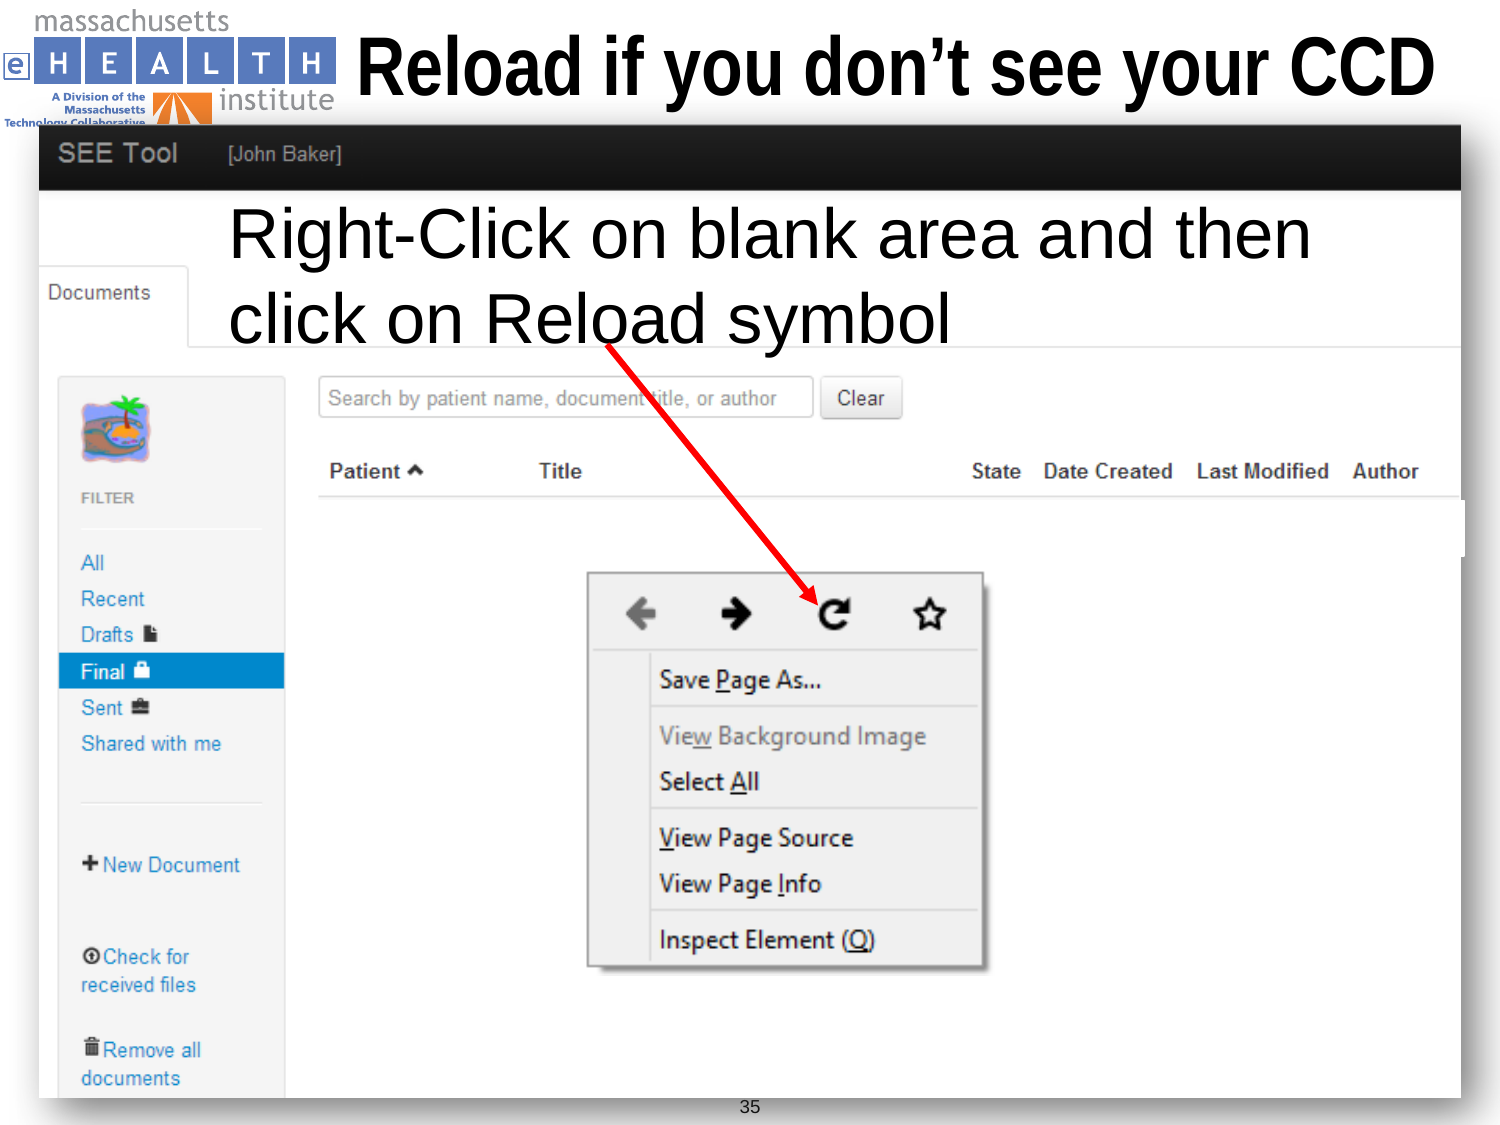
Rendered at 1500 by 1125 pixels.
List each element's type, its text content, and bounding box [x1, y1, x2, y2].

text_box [606, 344, 819, 606]
picture [578, 564, 999, 977]
title Reload if you don’t see your CCD [341, 0, 1500, 125]
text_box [38, 124, 1465, 1098]
